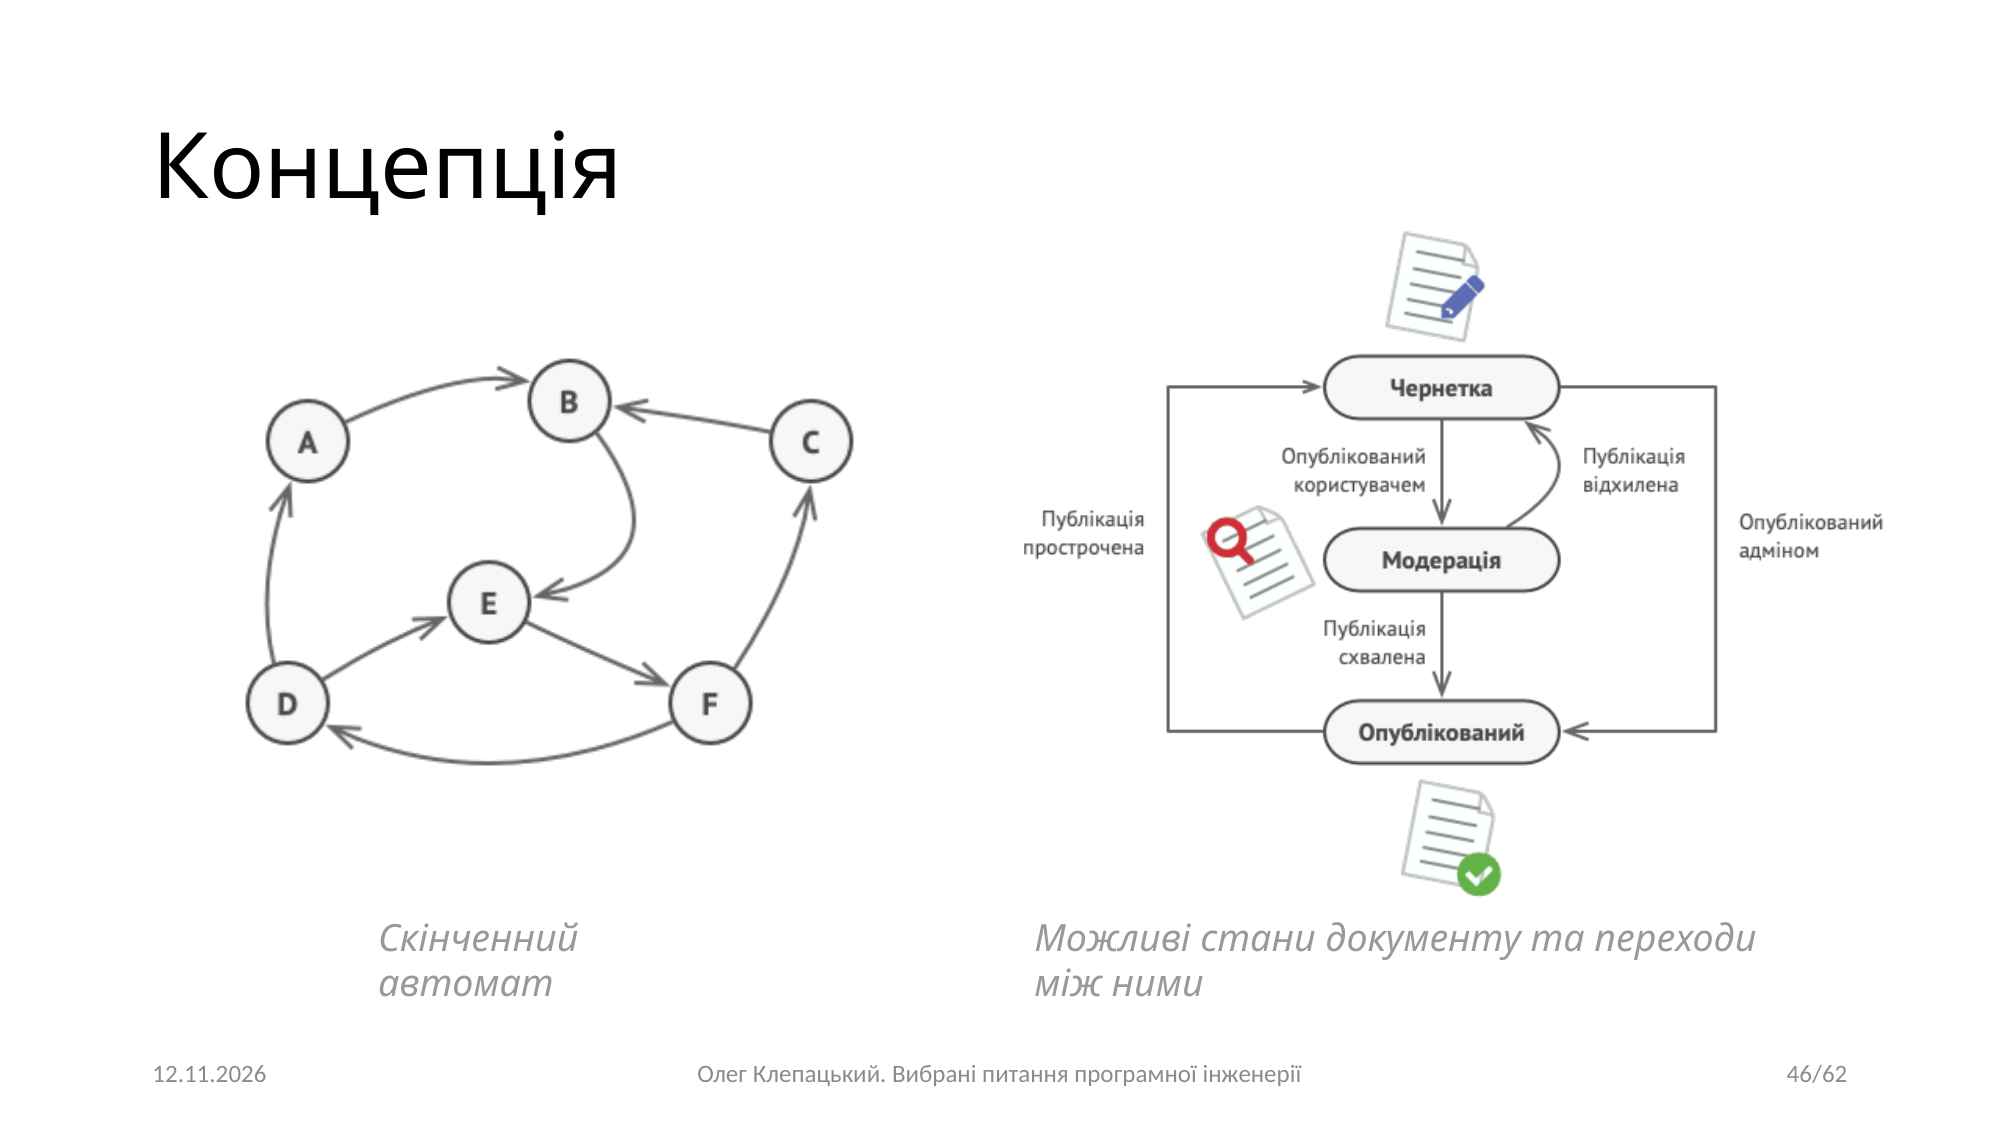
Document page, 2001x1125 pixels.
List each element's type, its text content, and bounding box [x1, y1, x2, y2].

text_box Можливі стани документу та переходи між ними [1019, 907, 1881, 1011]
slide_number 46/62 [1412, 1042, 1863, 1103]
text_box Скінченний автомат [363, 906, 737, 1011]
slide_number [137, 1042, 588, 1103]
picture [1012, 218, 1888, 907]
title Концепція [137, 59, 1863, 278]
picture [228, 341, 872, 784]
footer Олег Клепацький. Вибрані питання програмної інженерії [662, 1042, 1338, 1103]
